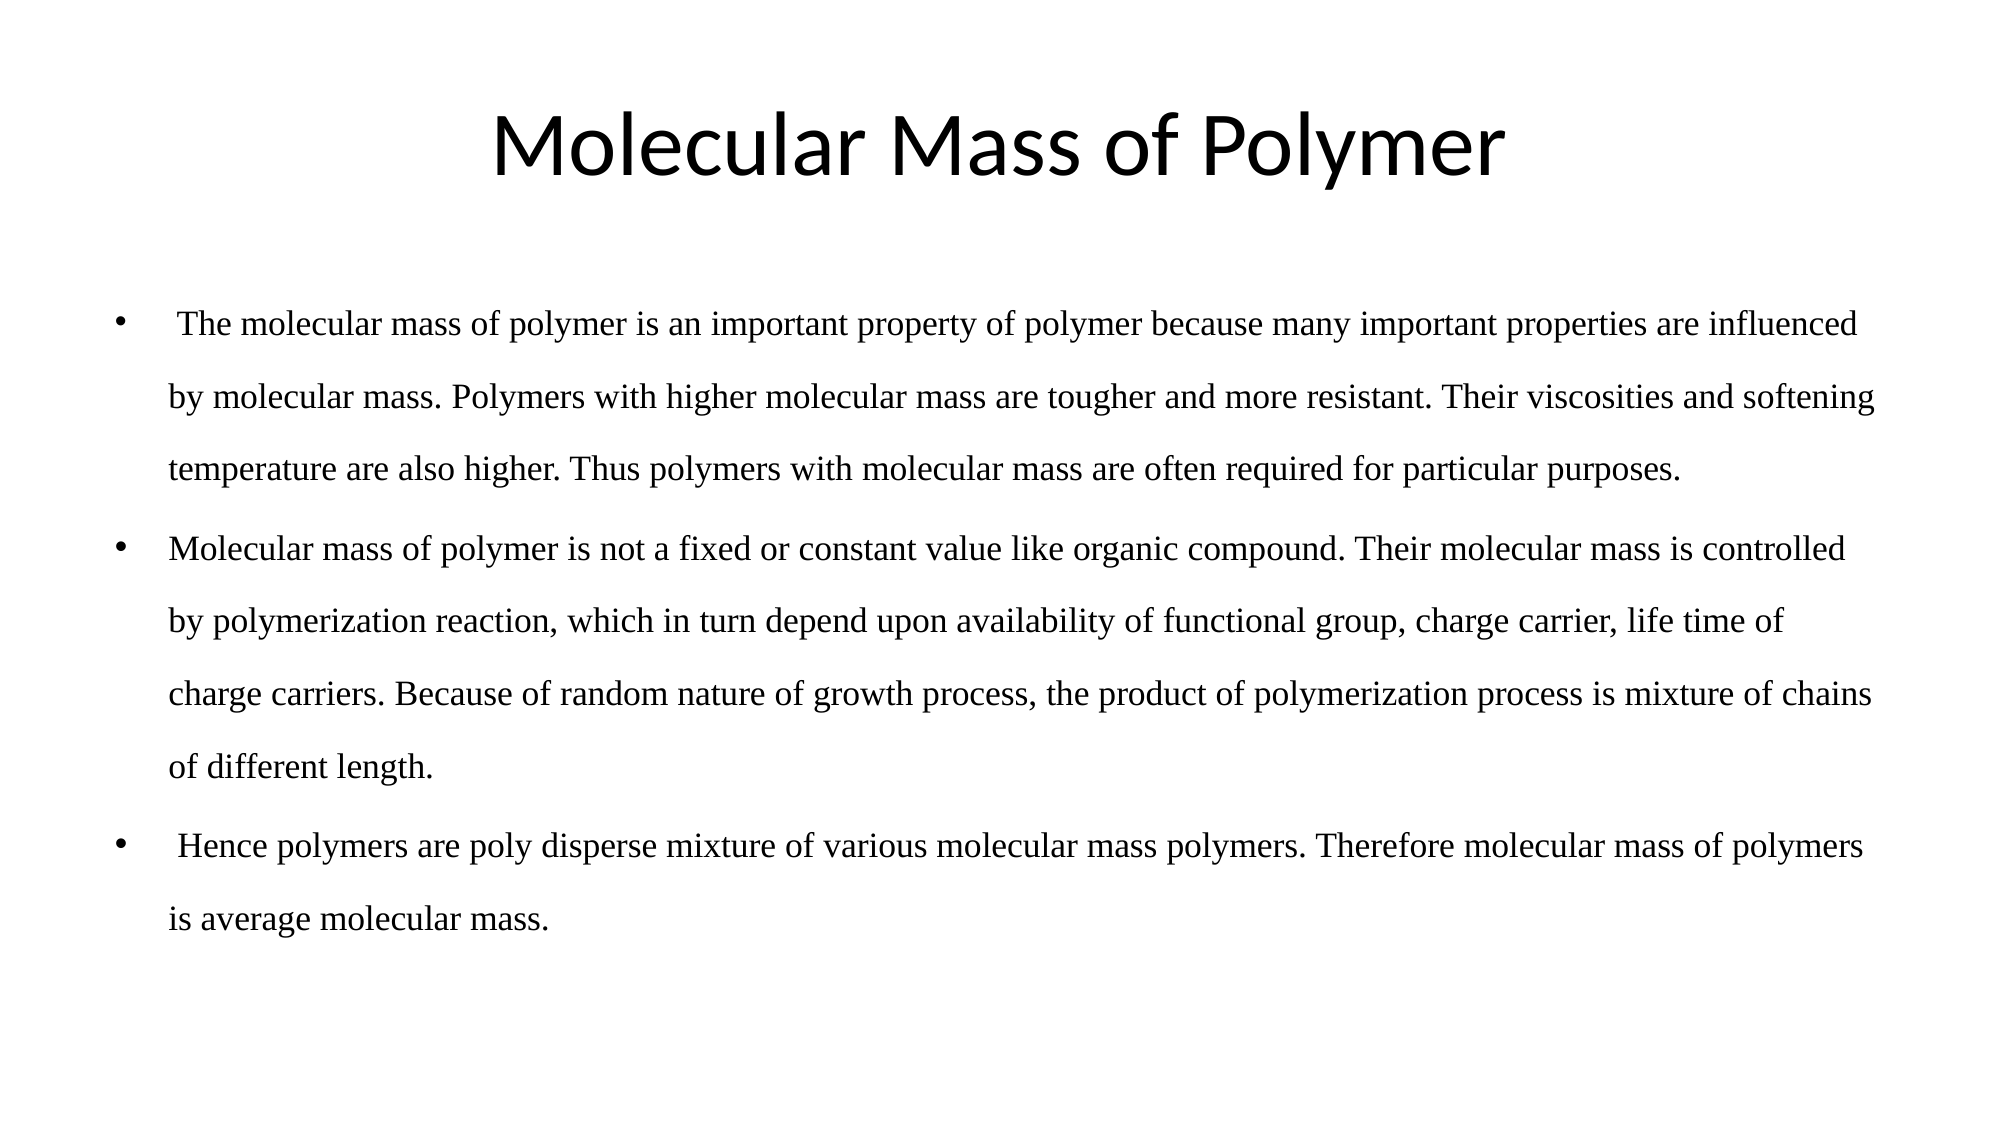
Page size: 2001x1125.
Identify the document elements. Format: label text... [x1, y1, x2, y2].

title Molecular Mass of Polymer [99, 45, 1900, 233]
list The molecular mass of polymer is an important property of polymer because many important properties are influenced by molecular mass. Polymers with higher molecular mass are tougher and more resistant. Their viscosities and softening temperature are also higher. Thus polymers with molecular mass are often required for particular purposes. Molecular mass of polymer is not a fixed or constant value like organic compound. Their molecular mass is controlled by polymerization reaction, which in turn depend upon availability of functional group, charge carrier, life time of charge carriers. Because of random nature of growth process, the product of polymerization process is mixture of chains of different length. Hence polymers are poly disperse mixture of various molecular mass polymers. Therefore molecular mass of polymers is average molecular mass. [99, 262, 1900, 1005]
